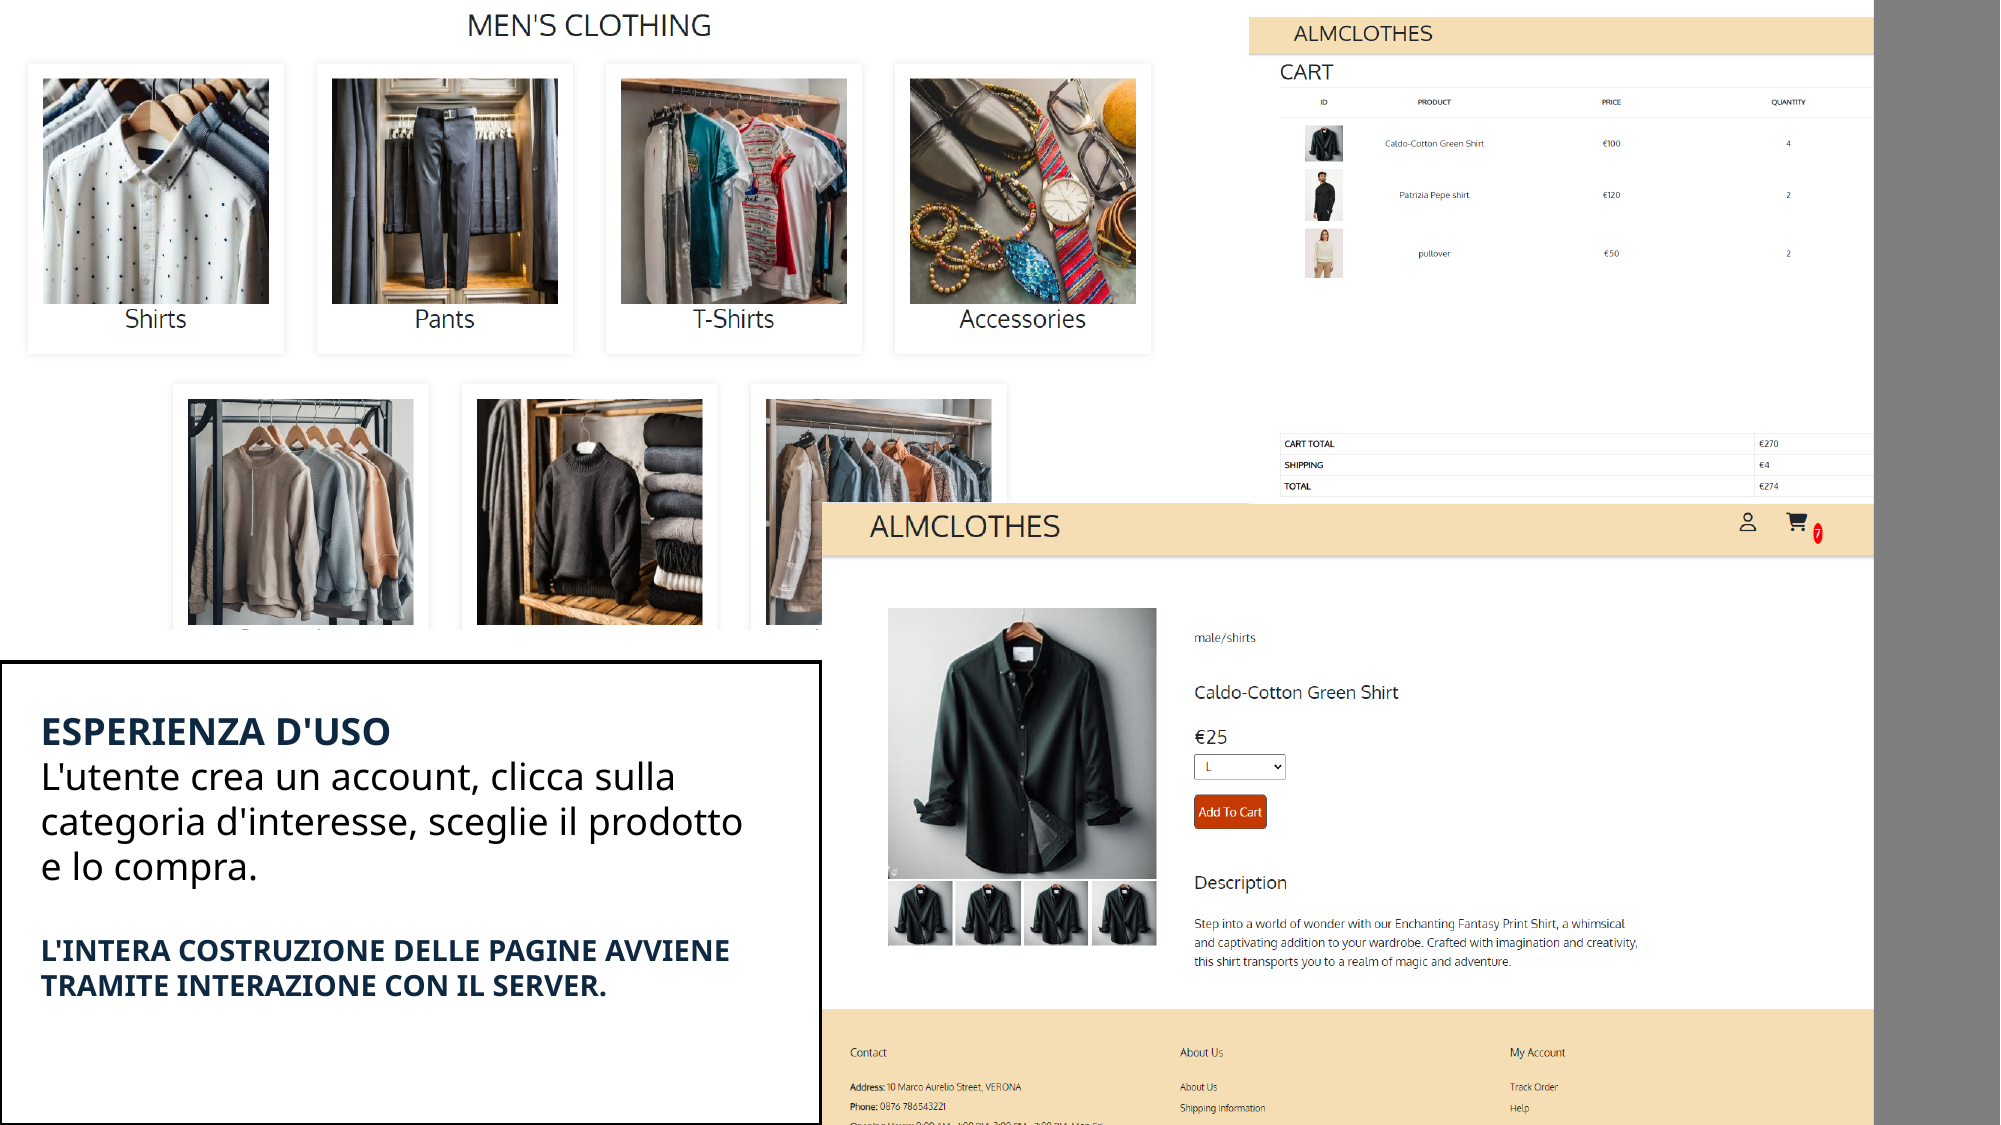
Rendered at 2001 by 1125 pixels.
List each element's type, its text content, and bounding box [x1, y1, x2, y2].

text_box ASD [0, 660, 820, 1125]
text_box ESPERIENZA D'USO L'utente crea un account, clicca sulla categoria d'interesse, sceglie il prodotto e lo compra. L'INTERA COSTRUZIONE DELLE PAGINE AVVIENE TRAMITE INTERAZIONE CON IL SERVER. [25, 700, 767, 1125]
text_box [1872, 0, 2000, 1125]
picture [0, 0, 1875, 1125]
